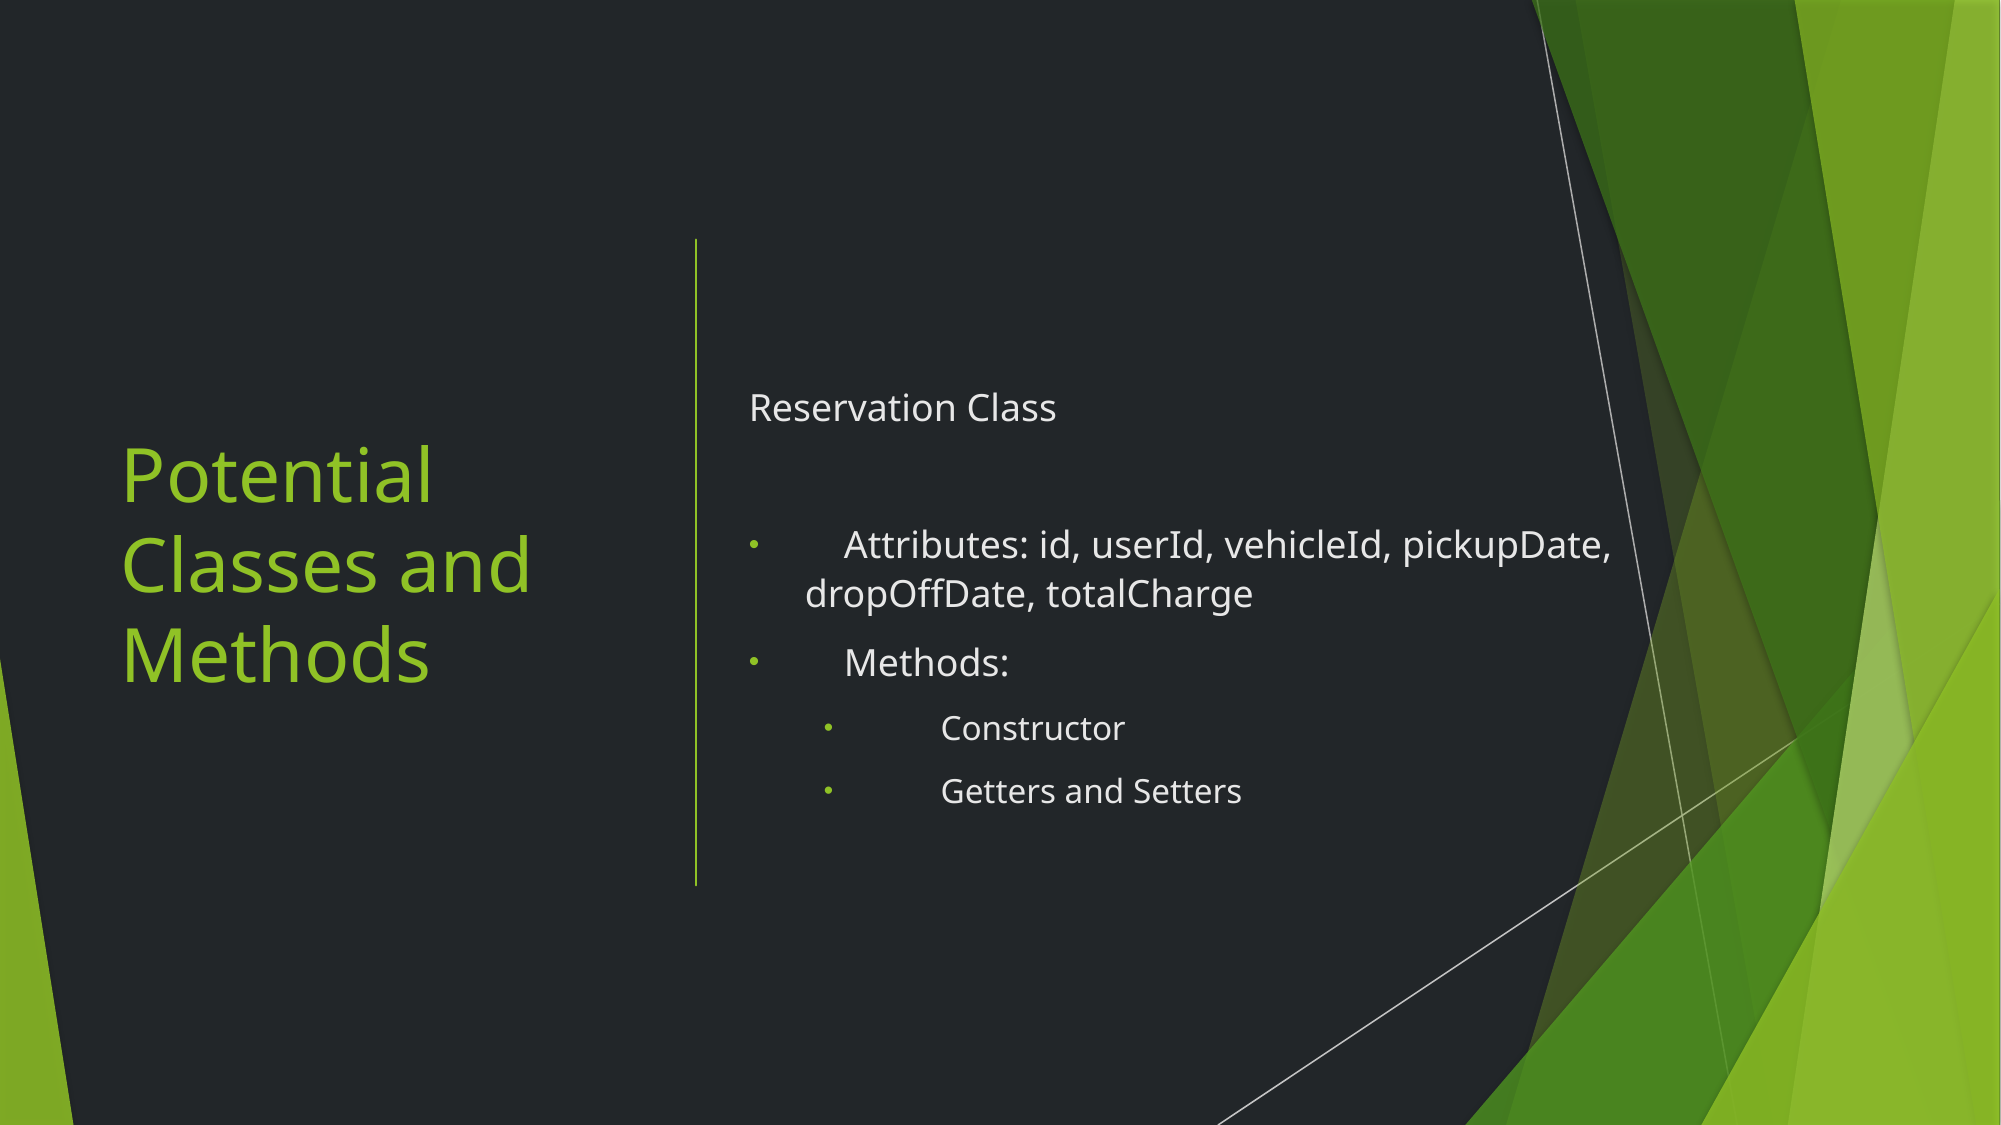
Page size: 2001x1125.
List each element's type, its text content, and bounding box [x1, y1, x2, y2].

list Reservation Class Attributes: id, userId, vehicleId, pickupDate, dropOffDate, totalCharge Methods: Constructor Getters and Setters [733, 133, 1637, 991]
title Potential Classes and Methods [105, 133, 658, 991]
